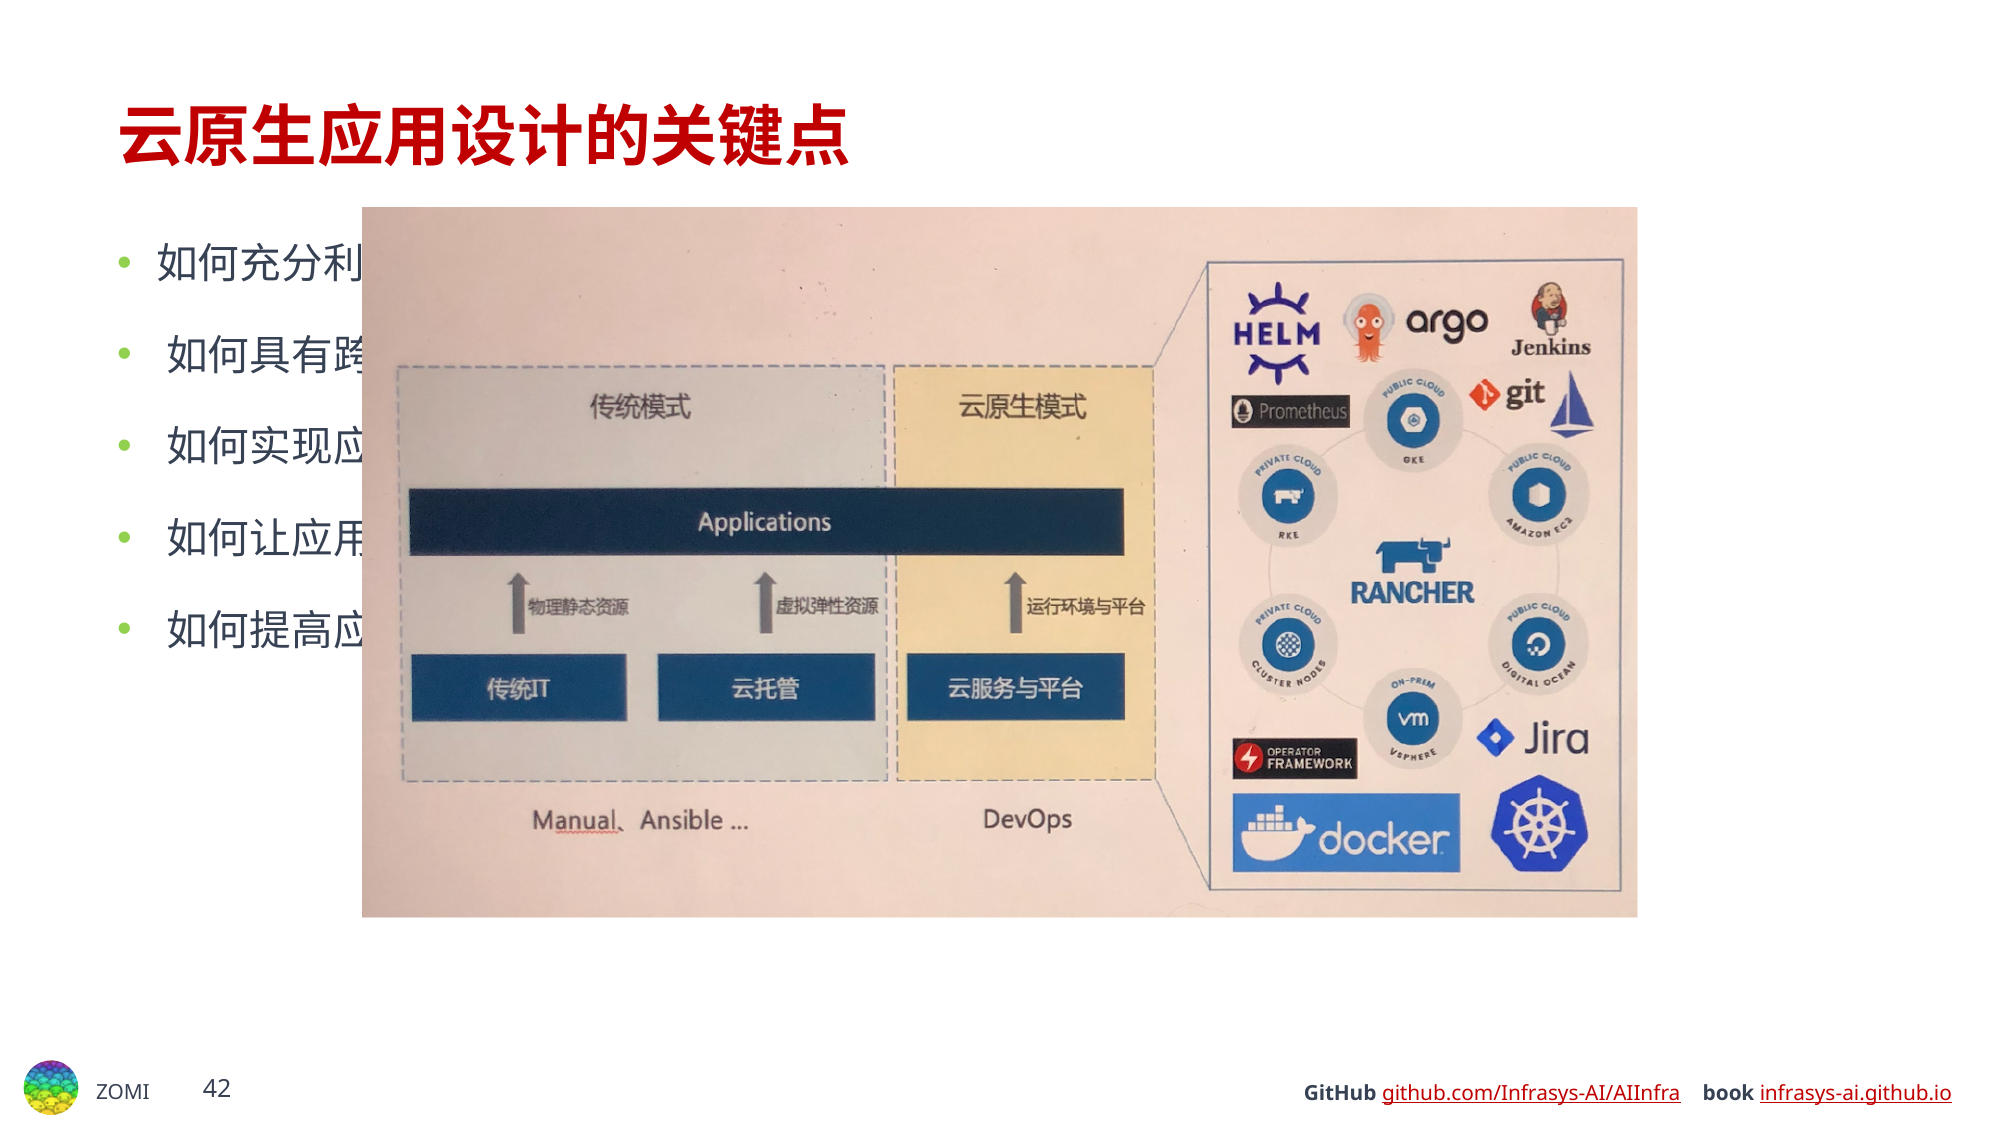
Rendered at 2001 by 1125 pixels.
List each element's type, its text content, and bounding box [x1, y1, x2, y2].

picture [362, 206, 1639, 919]
title 云原生应用设计的关键点 [102, 85, 1901, 183]
list 如何充分利用云原生架构基础设施的优势 ﻿﻿如何具有跨平台移植和交付的能力 ﻿﻿如何实现应用运维自治化 ﻿﻿如何让应用变得更具有可预测性 ﻿如何提高应用更快的评价恢复时间 [102, 204, 1901, 1043]
picture [23, 1060, 79, 1115]
